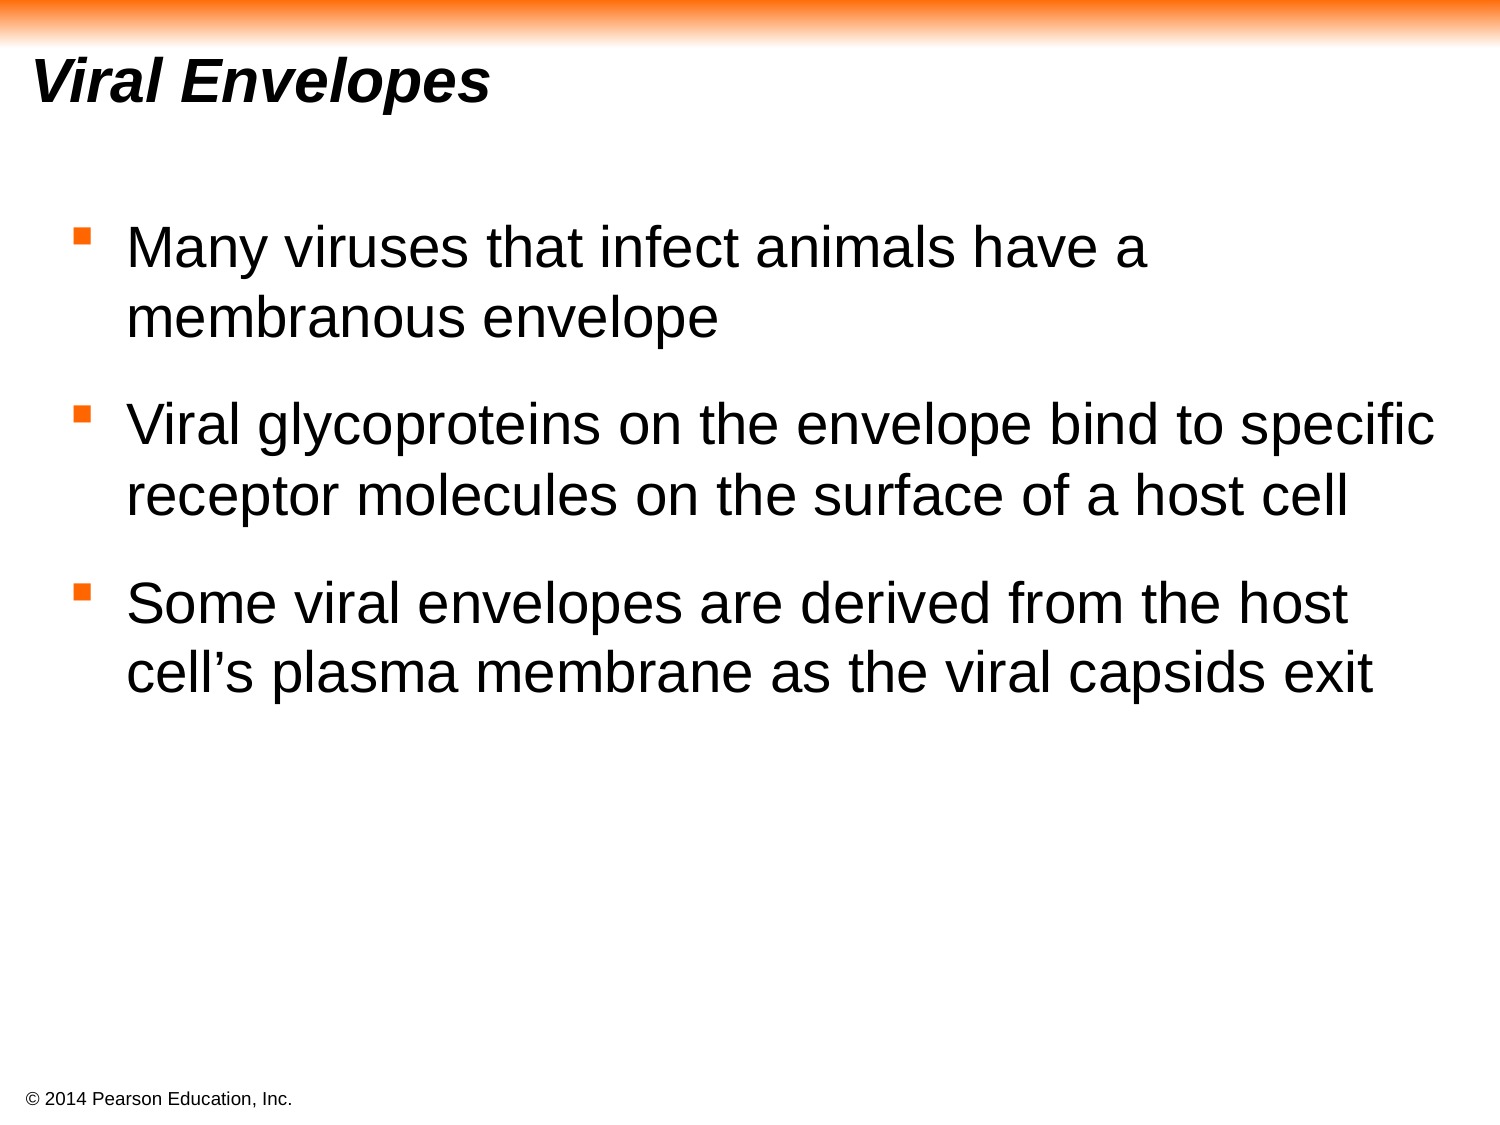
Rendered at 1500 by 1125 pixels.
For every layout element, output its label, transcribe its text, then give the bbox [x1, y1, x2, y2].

list Many viruses that infect animals have a membranous envelope Viral glycoproteins on the envelope bind to specific receptor molecules on the surface of a host cell Some viral envelopes are derived from the host cell’s plasma membrane as the viral capsids exit [69, 208, 1464, 1042]
title Viral Envelopes [29, 49, 1470, 184]
